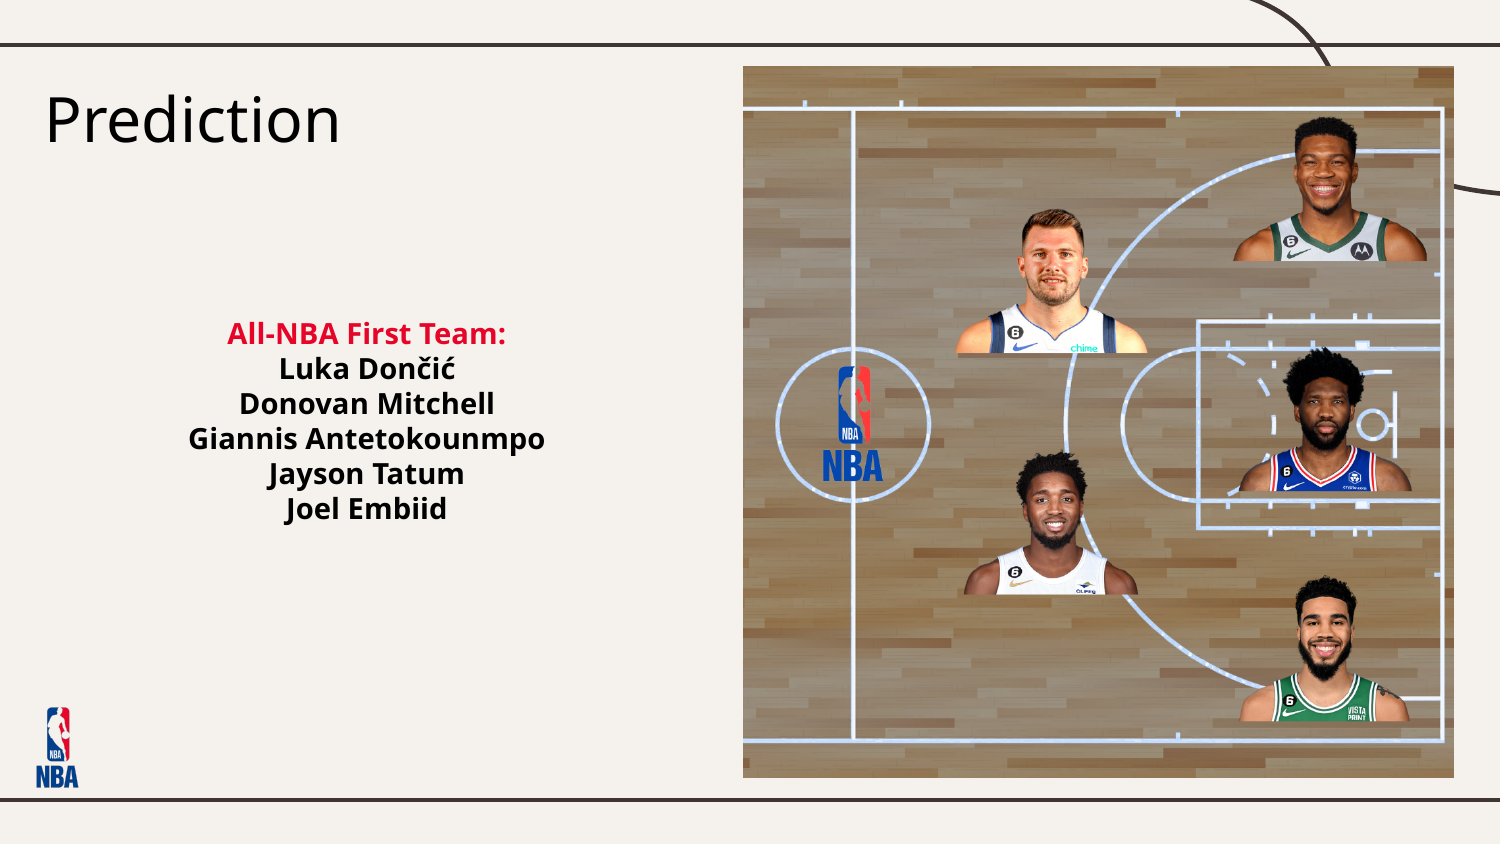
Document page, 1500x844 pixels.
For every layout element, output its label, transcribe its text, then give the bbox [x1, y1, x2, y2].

picture [742, 66, 1455, 778]
title Prediction [29, 65, 741, 160]
picture [0, 703, 127, 790]
text_box All-NBA First Team: Luka Dončić Donovan Mitchell Giannis Antetokounmpo Jayson Tatum Joel Embiid [11, 300, 723, 541]
